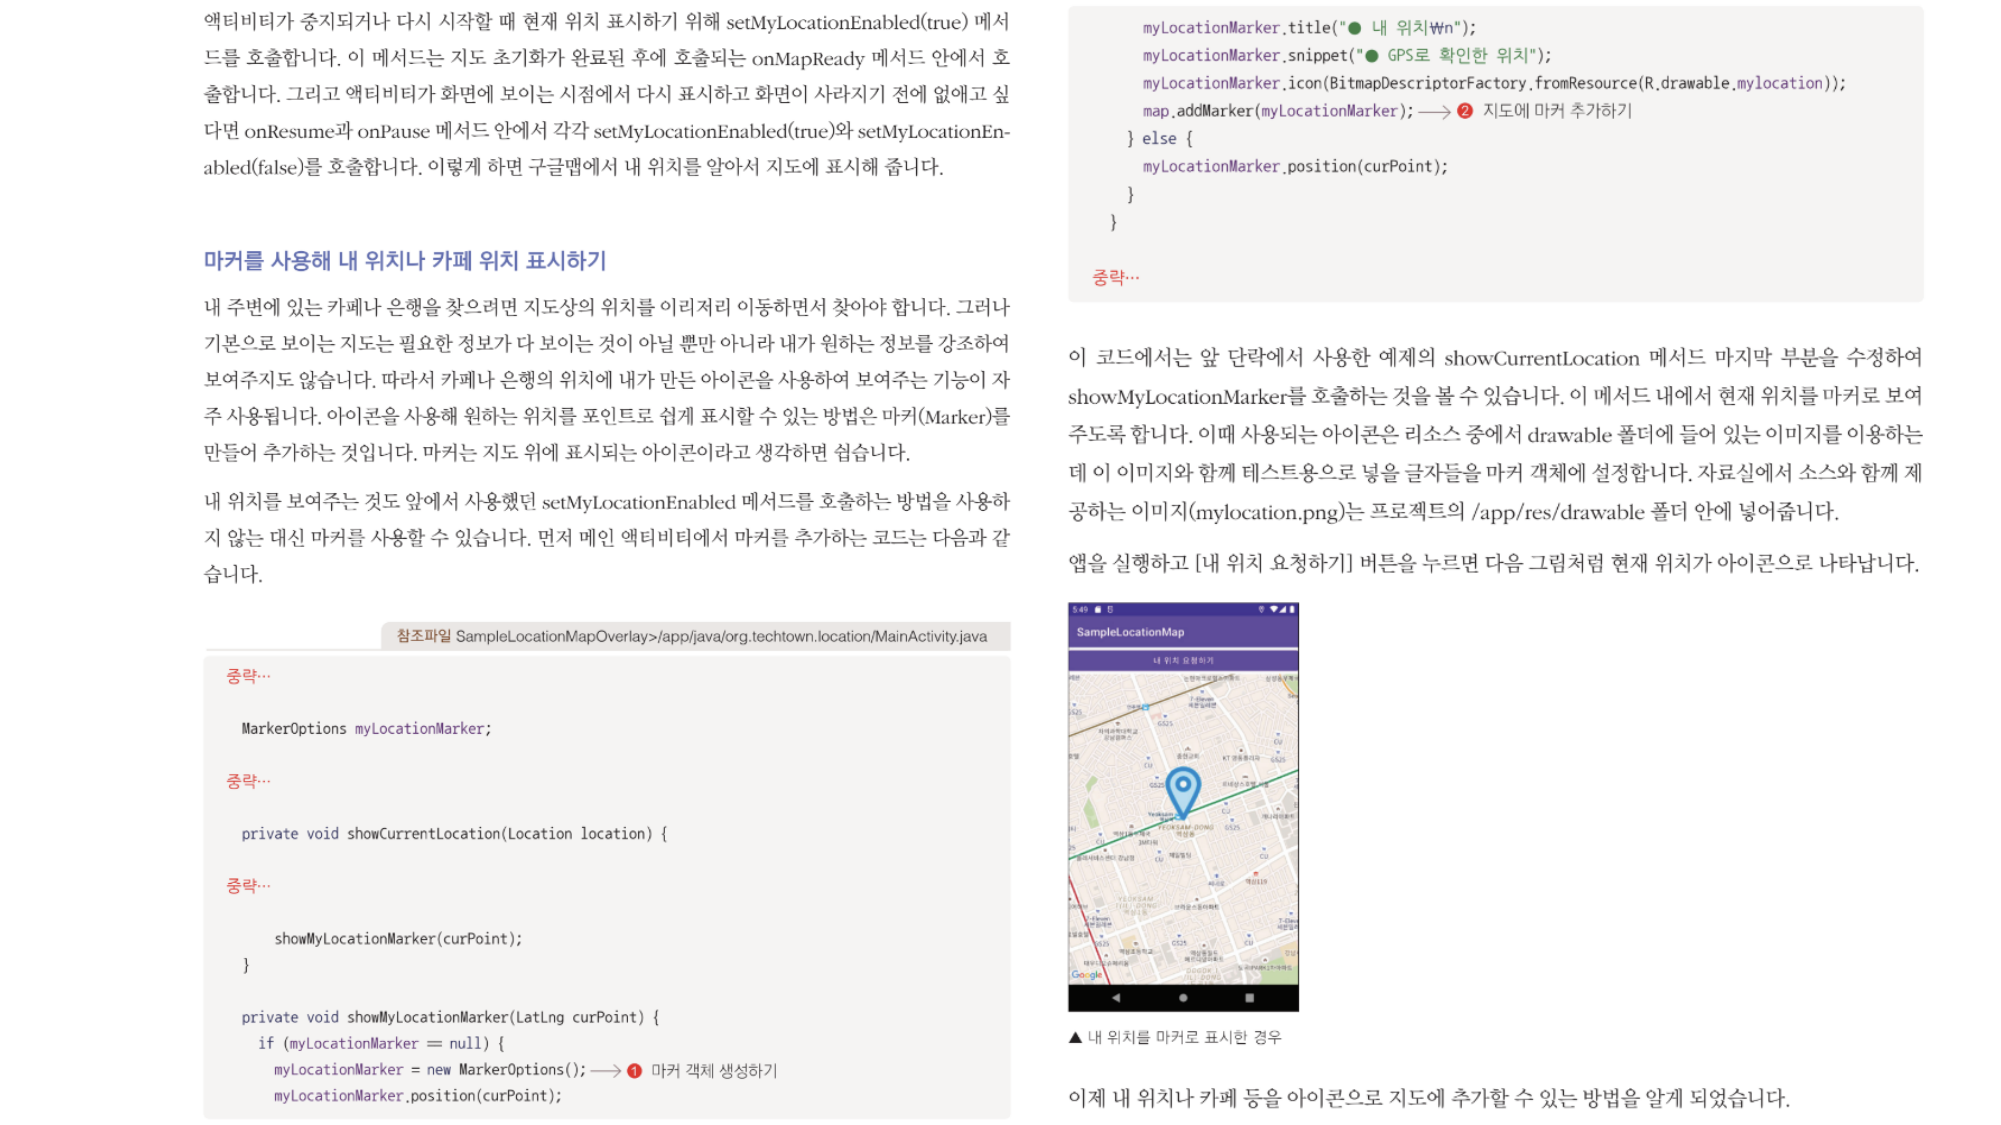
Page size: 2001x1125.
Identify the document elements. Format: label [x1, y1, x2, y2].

picture [191, 0, 1949, 1125]
